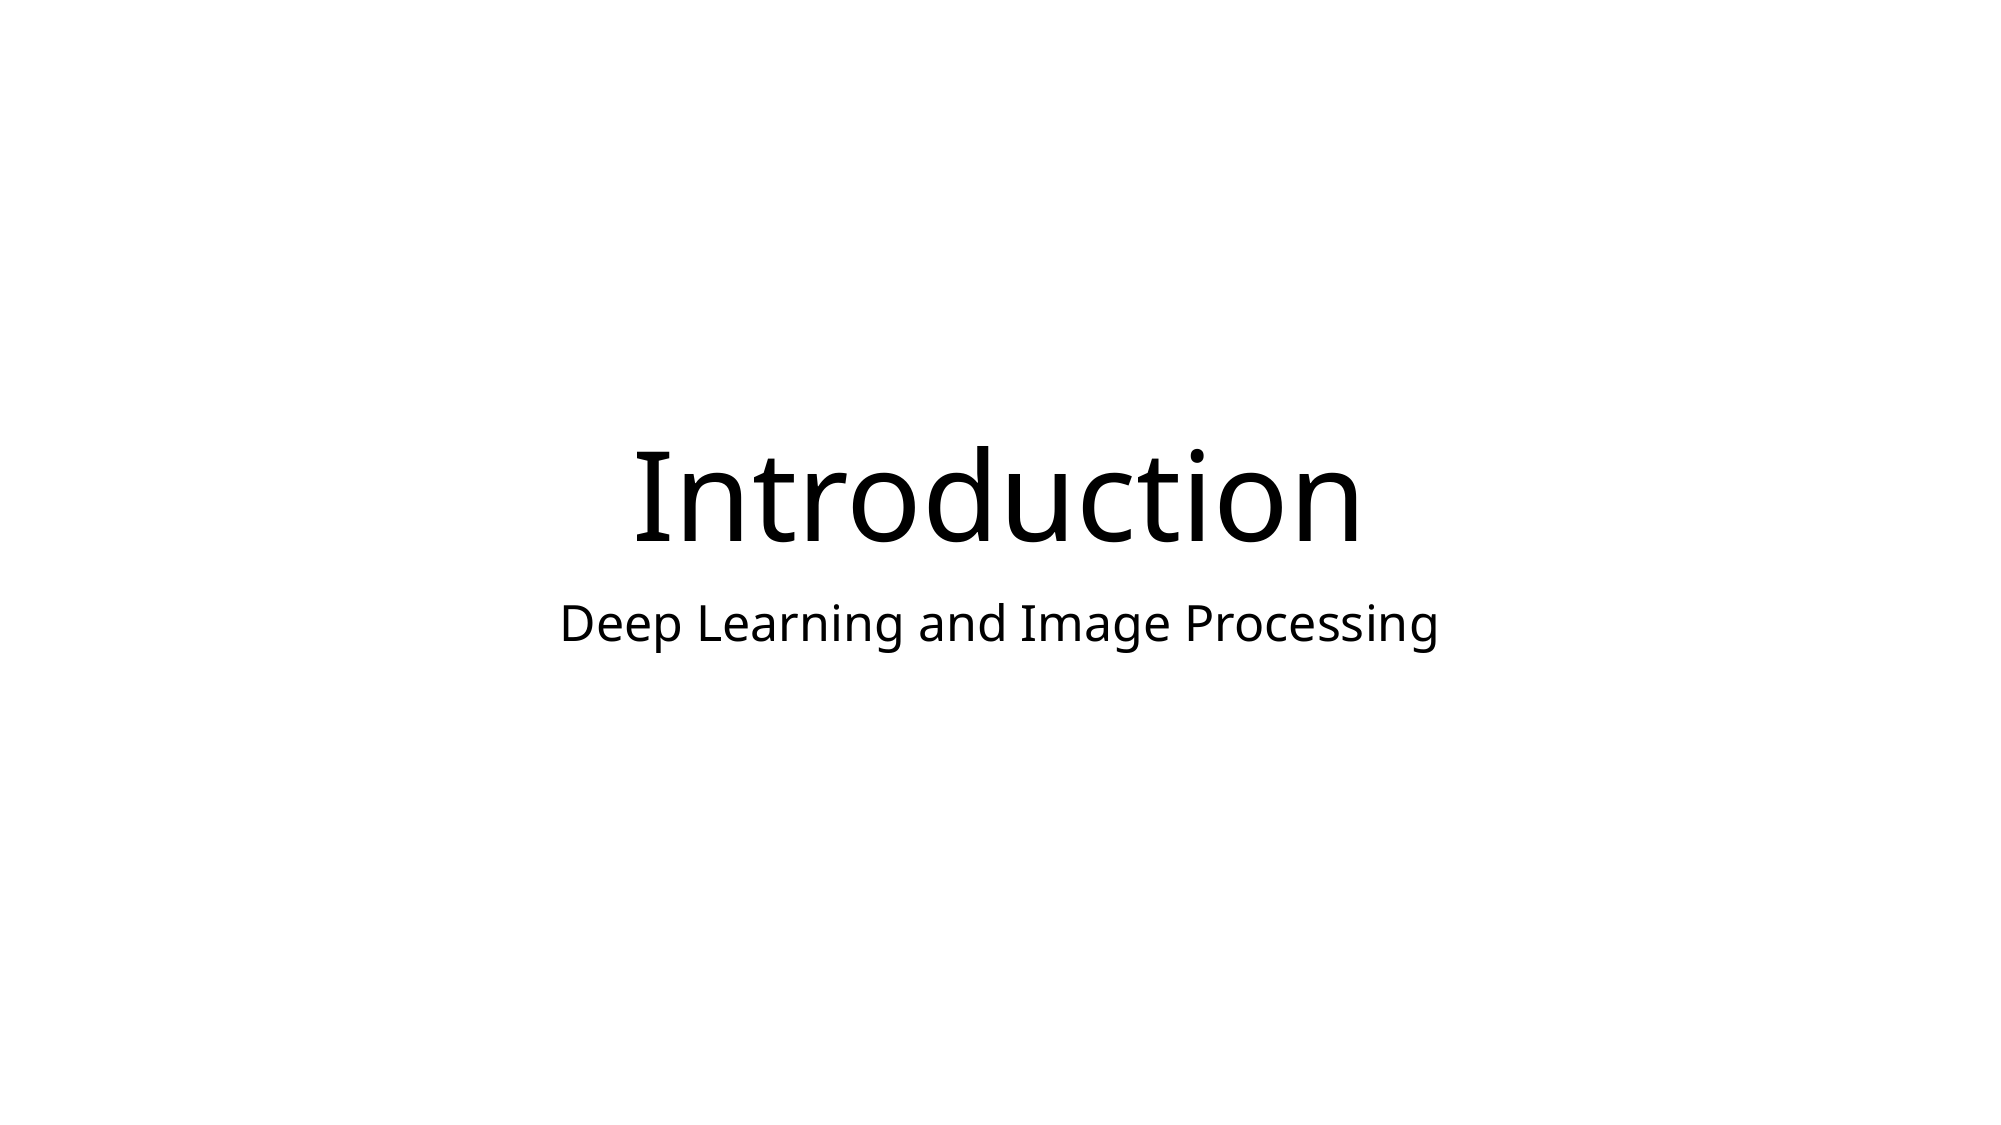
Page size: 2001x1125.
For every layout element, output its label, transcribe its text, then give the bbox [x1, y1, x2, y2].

subtitle Deep Learning and Image Processing [249, 590, 1750, 863]
title Introduction [249, 184, 1750, 576]
